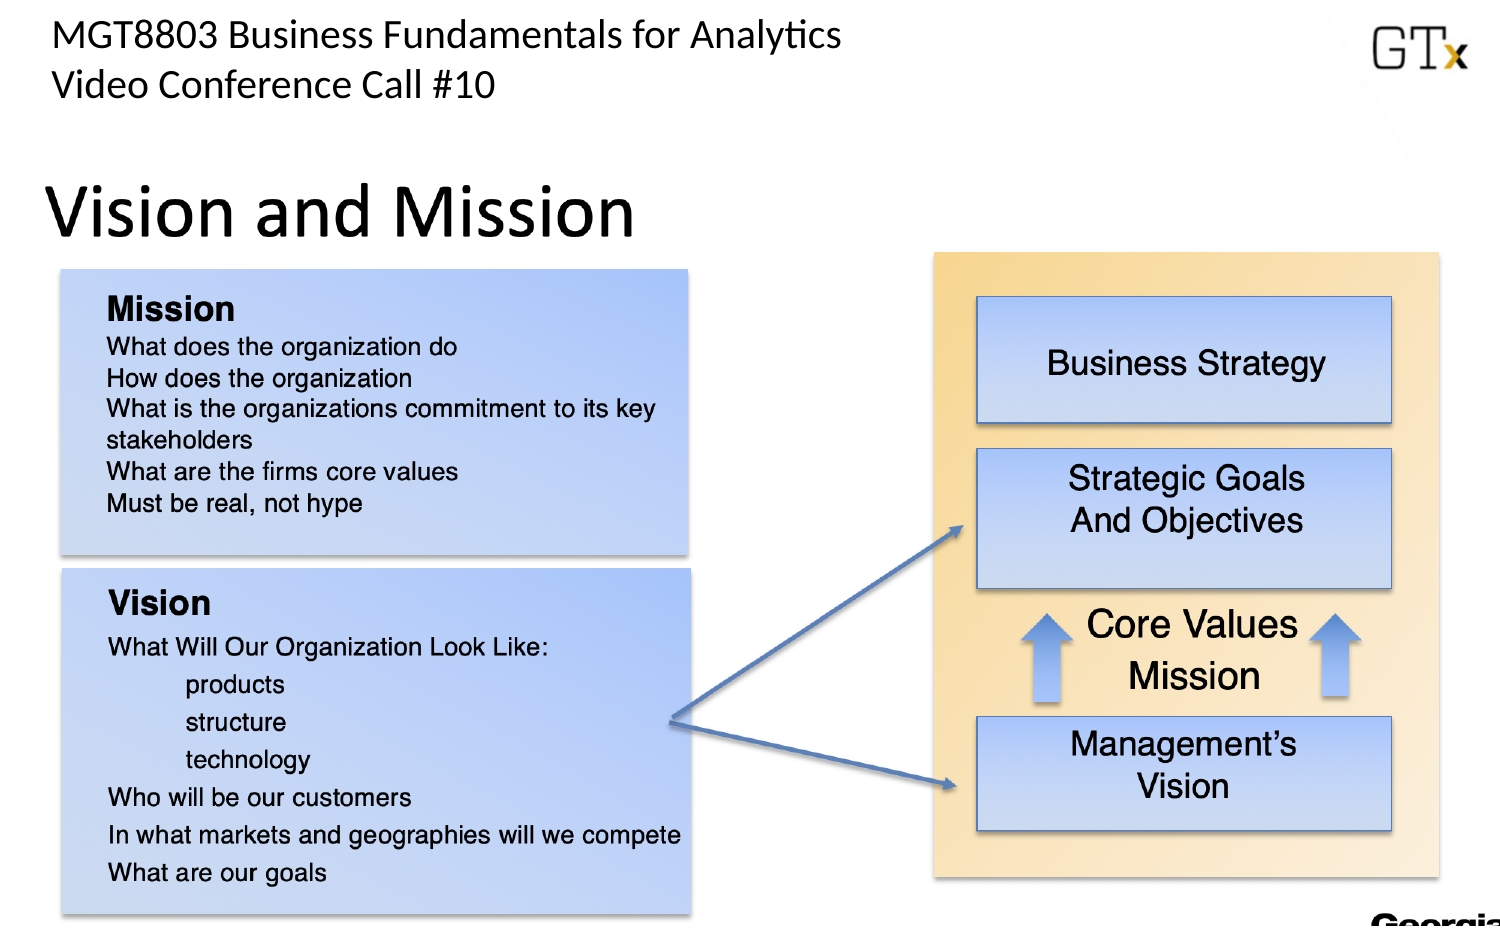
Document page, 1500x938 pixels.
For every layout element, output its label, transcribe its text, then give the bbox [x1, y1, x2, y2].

picture [0, 0, 1500, 926]
text_box MGT8803 Business Fundamentals for Analytics Video Conference Call #10 [36, 0, 1035, 115]
